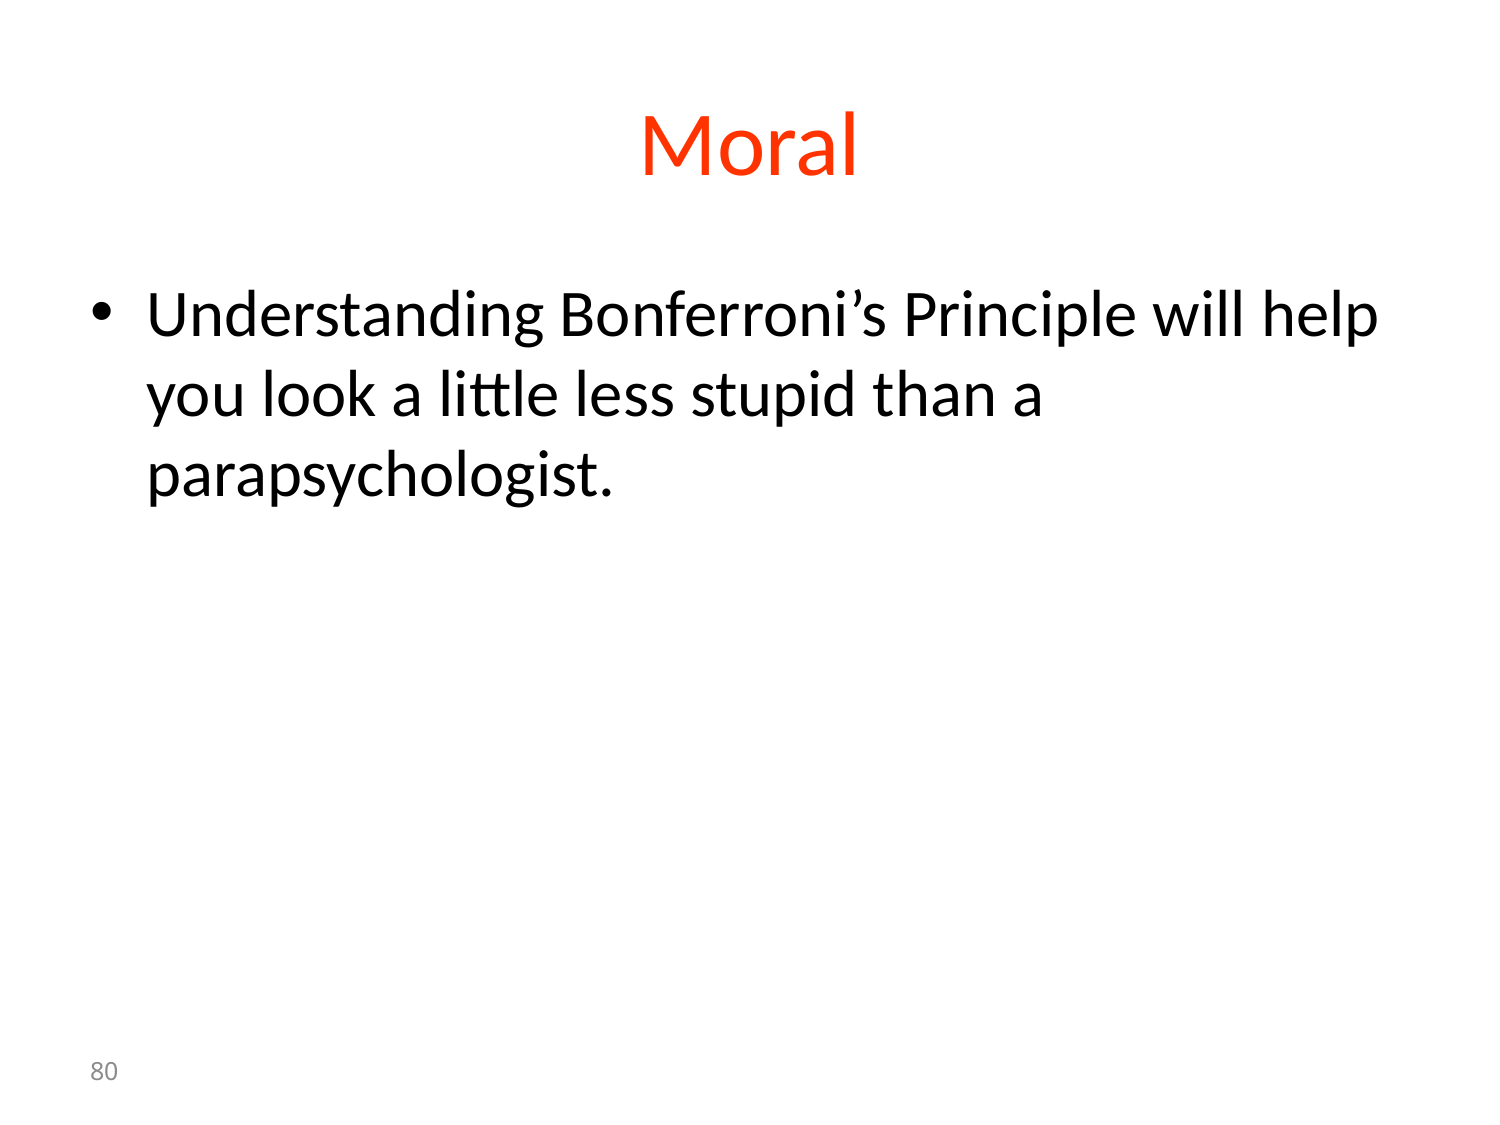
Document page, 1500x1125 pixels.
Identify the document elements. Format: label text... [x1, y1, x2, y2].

title Moral [75, 45, 1425, 233]
list Understanding Bonferroni’s Principle will help you look a little less stupid than a parapsychologist. [75, 262, 1425, 1005]
slide_number 80 [75, 1042, 425, 1103]
